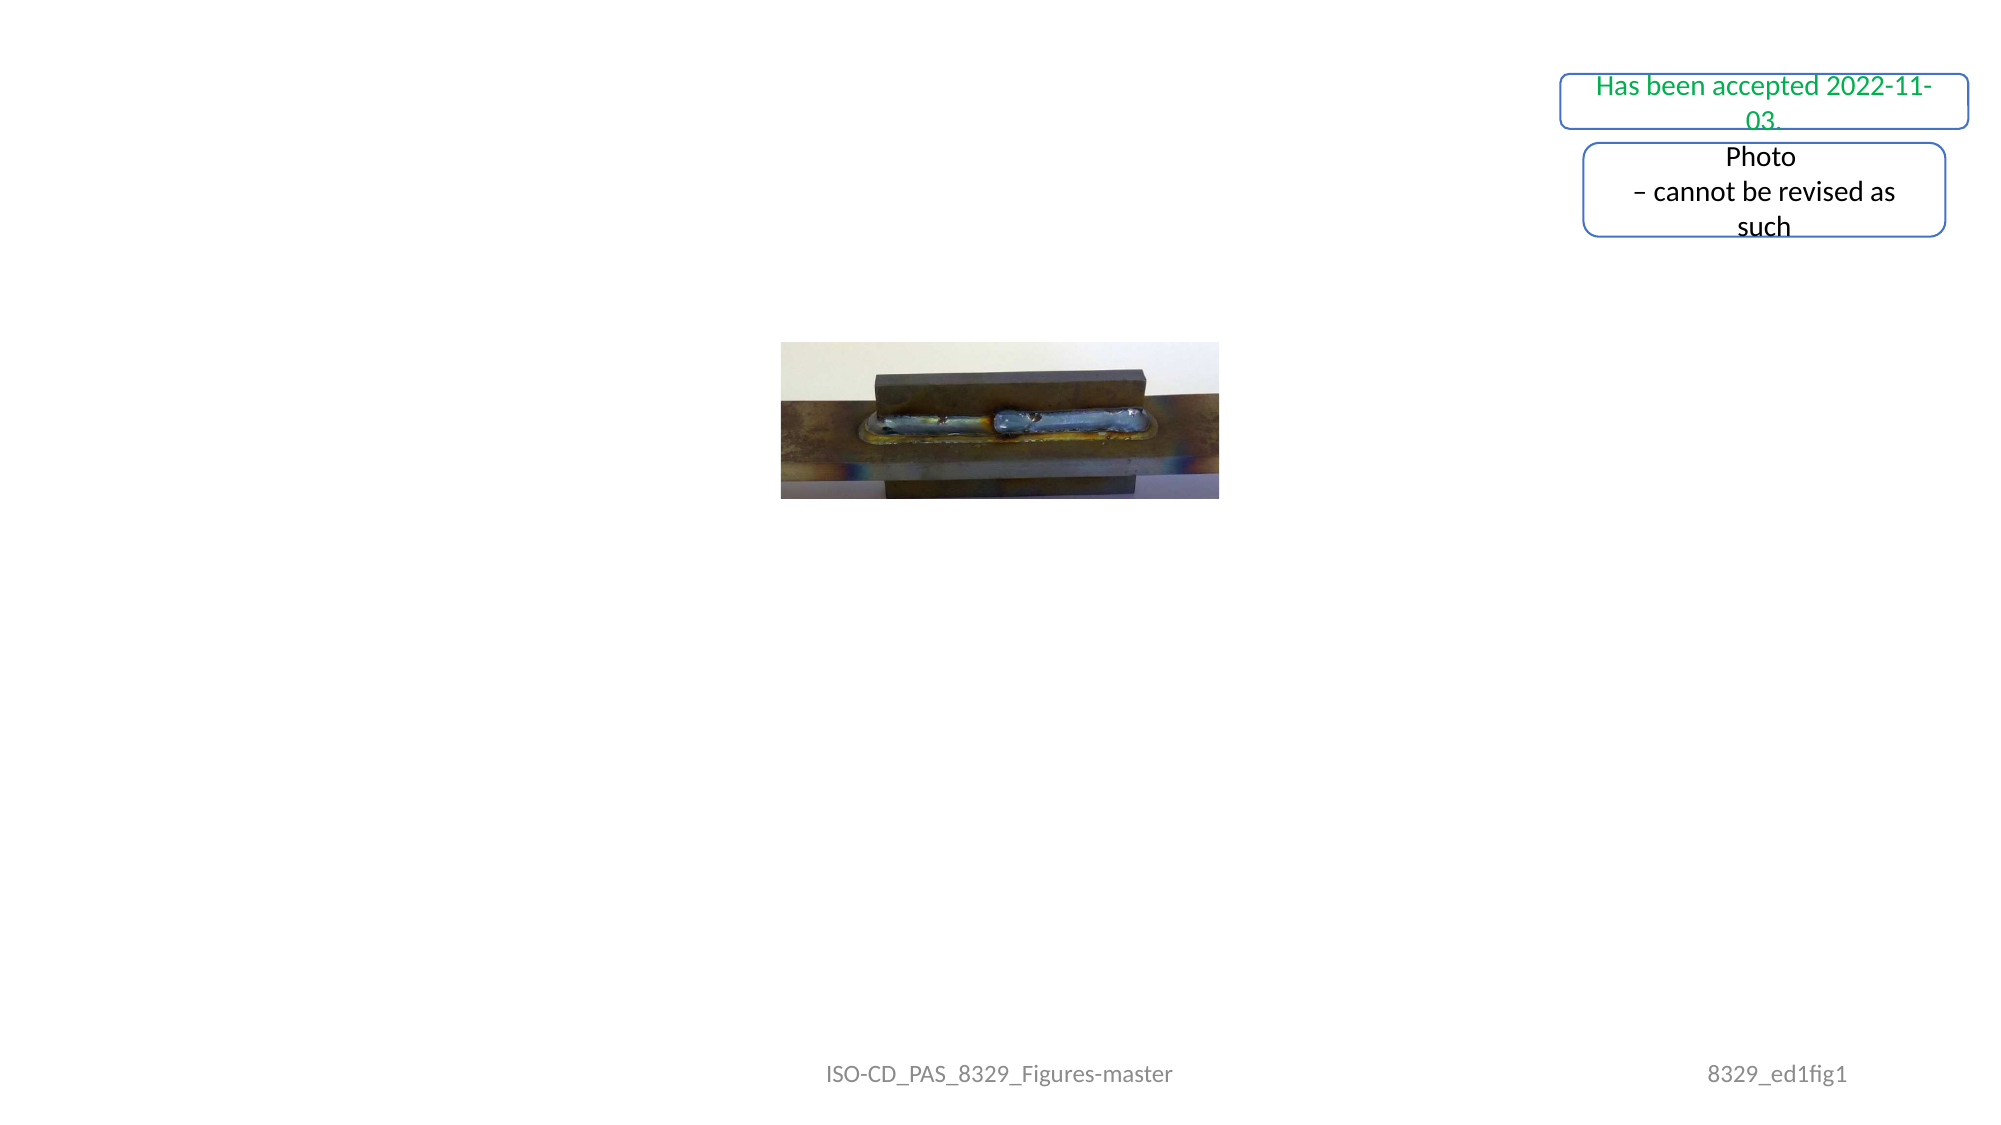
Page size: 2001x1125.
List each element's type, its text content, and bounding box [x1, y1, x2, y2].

text_box Has been accepted 2022-11-03. [1559, 72, 1970, 130]
slide_number 8329_ed1fig1 [1412, 1042, 1863, 1103]
picture [780, 342, 1220, 499]
footer ISO-CD_PAS_8329_Figures-master [662, 1042, 1338, 1103]
text_box Photo – cannot be revised as such [1582, 141, 1947, 238]
